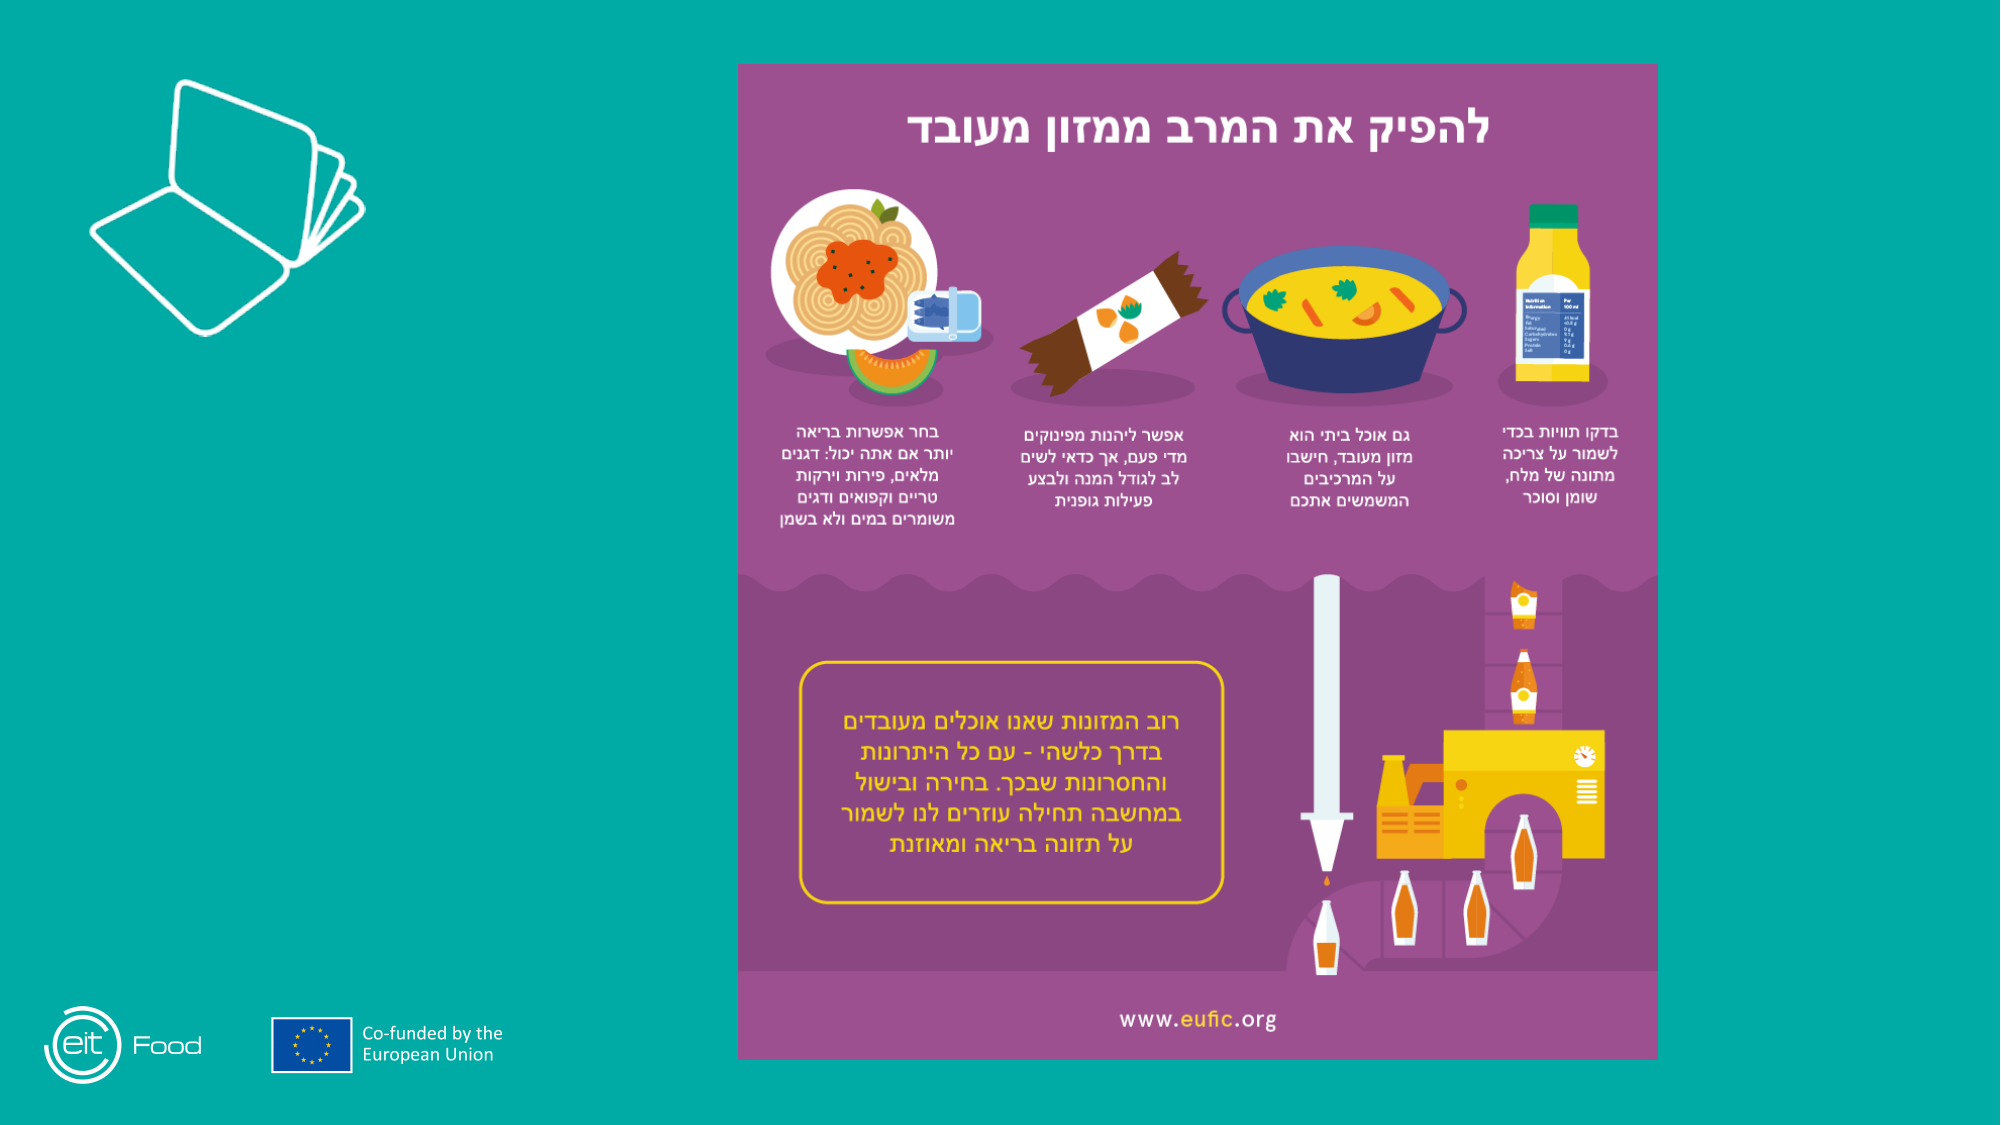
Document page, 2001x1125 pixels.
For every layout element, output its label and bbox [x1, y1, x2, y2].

picture [89, 79, 366, 337]
picture [737, 64, 1658, 1061]
picture [44, 1006, 502, 1084]
